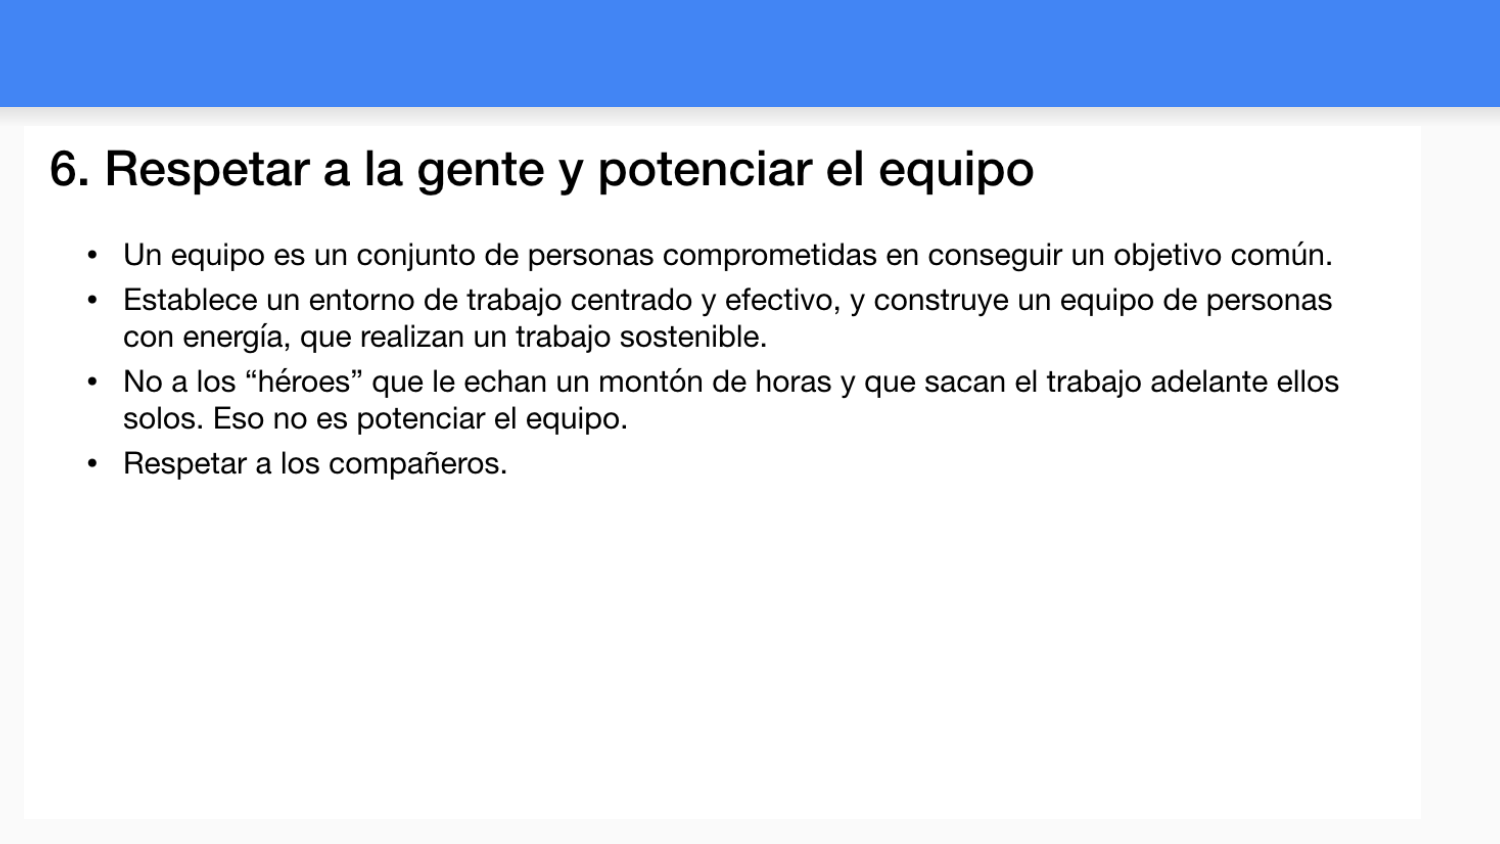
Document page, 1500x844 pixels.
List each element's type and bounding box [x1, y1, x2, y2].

picture [24, 126, 1421, 819]
